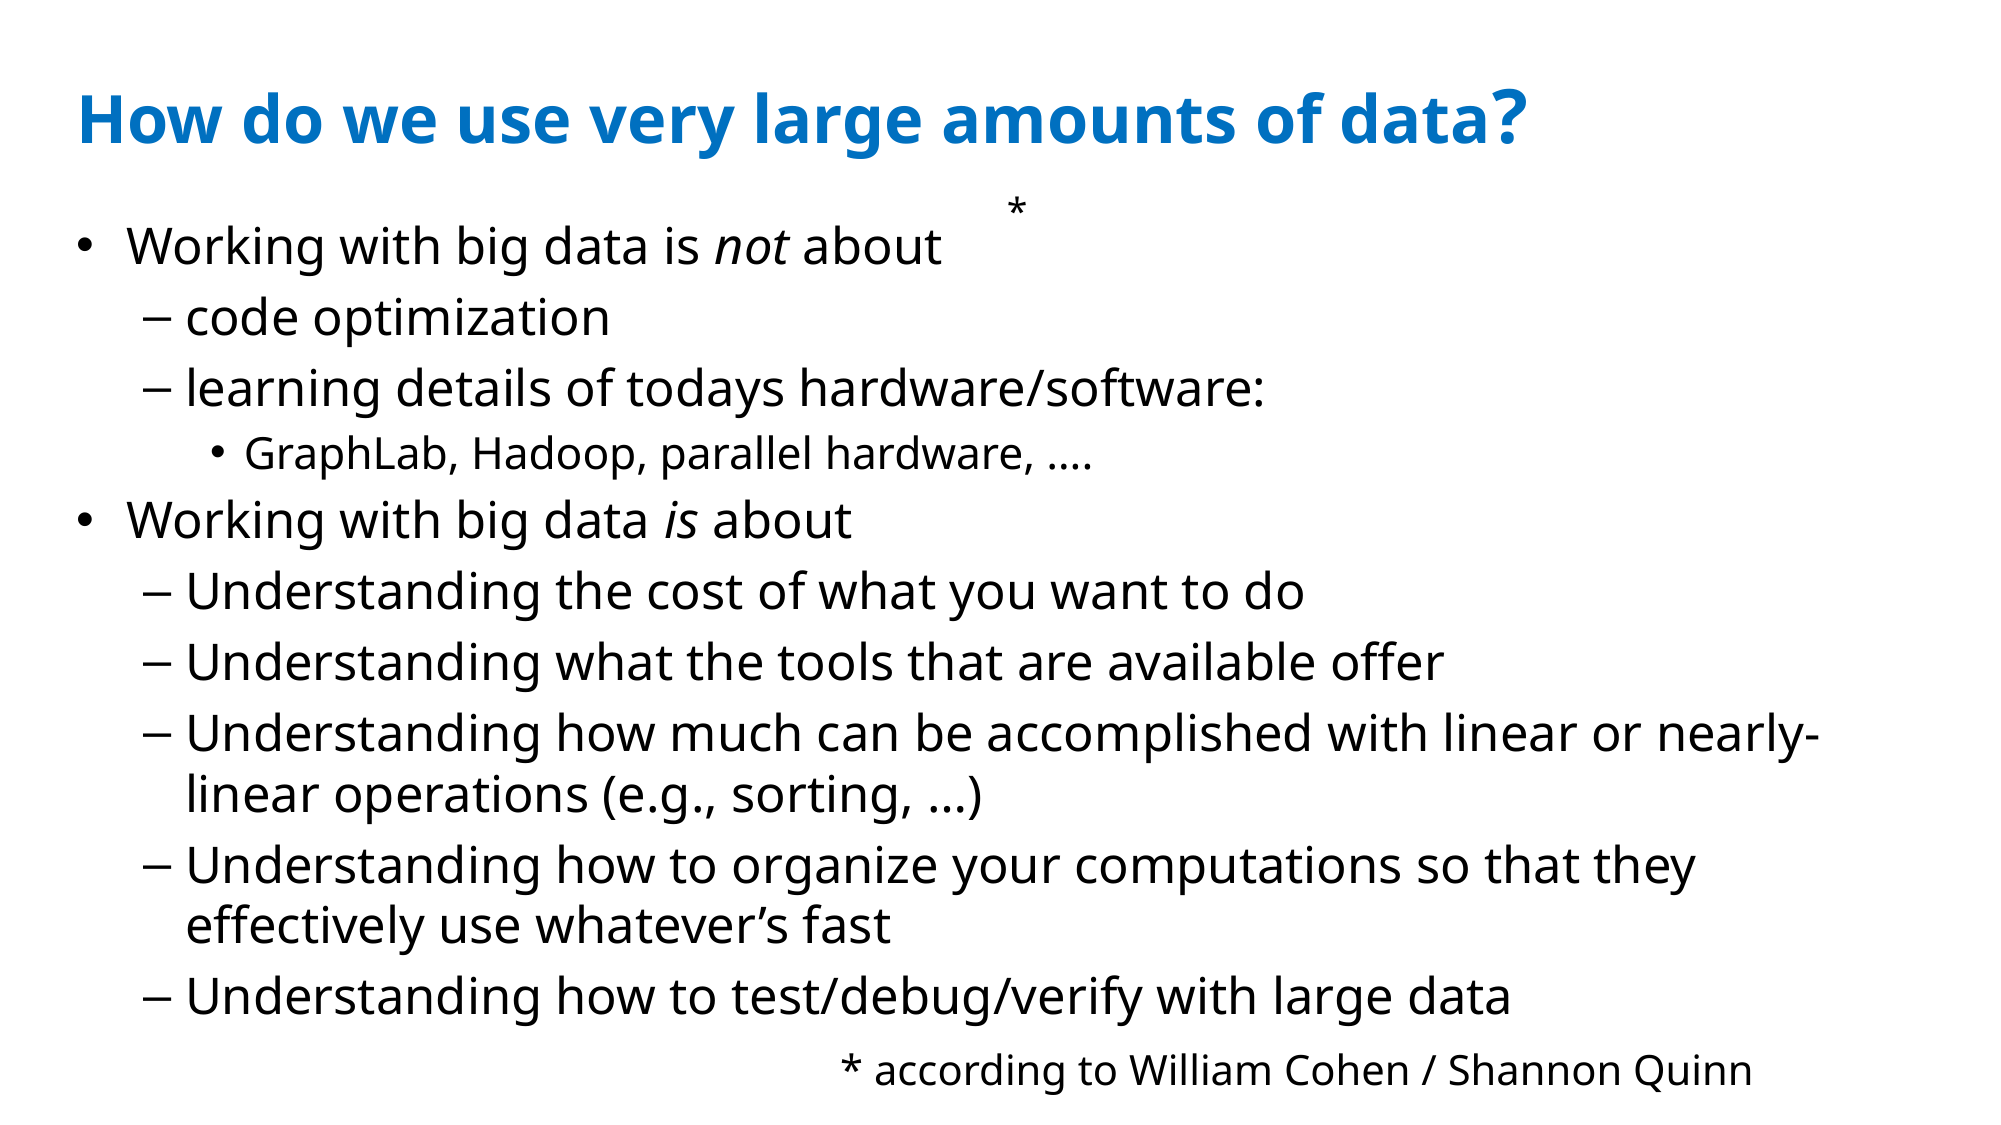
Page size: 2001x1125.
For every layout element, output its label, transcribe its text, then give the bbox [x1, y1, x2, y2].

text_box * according to William Cohen / Shannon Quinn [825, 1036, 1769, 1102]
text_box * [992, 180, 1033, 240]
title How do we use very large amounts of data? [61, 47, 1953, 180]
list Working with big data is not about code optimization learning details of todays hardware/software: GraphLab, Hadoop, parallel hardware, …. Working with big data is about Understanding the cost of what you want to do Understanding what the tools that are available offer Understanding how much can be accomplished with linear or nearly-linear operations (e.g., sorting, …) Understanding how to organize your computations so that they effectively use whatever’s fast Understanding how to test/debug/verify with large data [61, 206, 1953, 1043]
